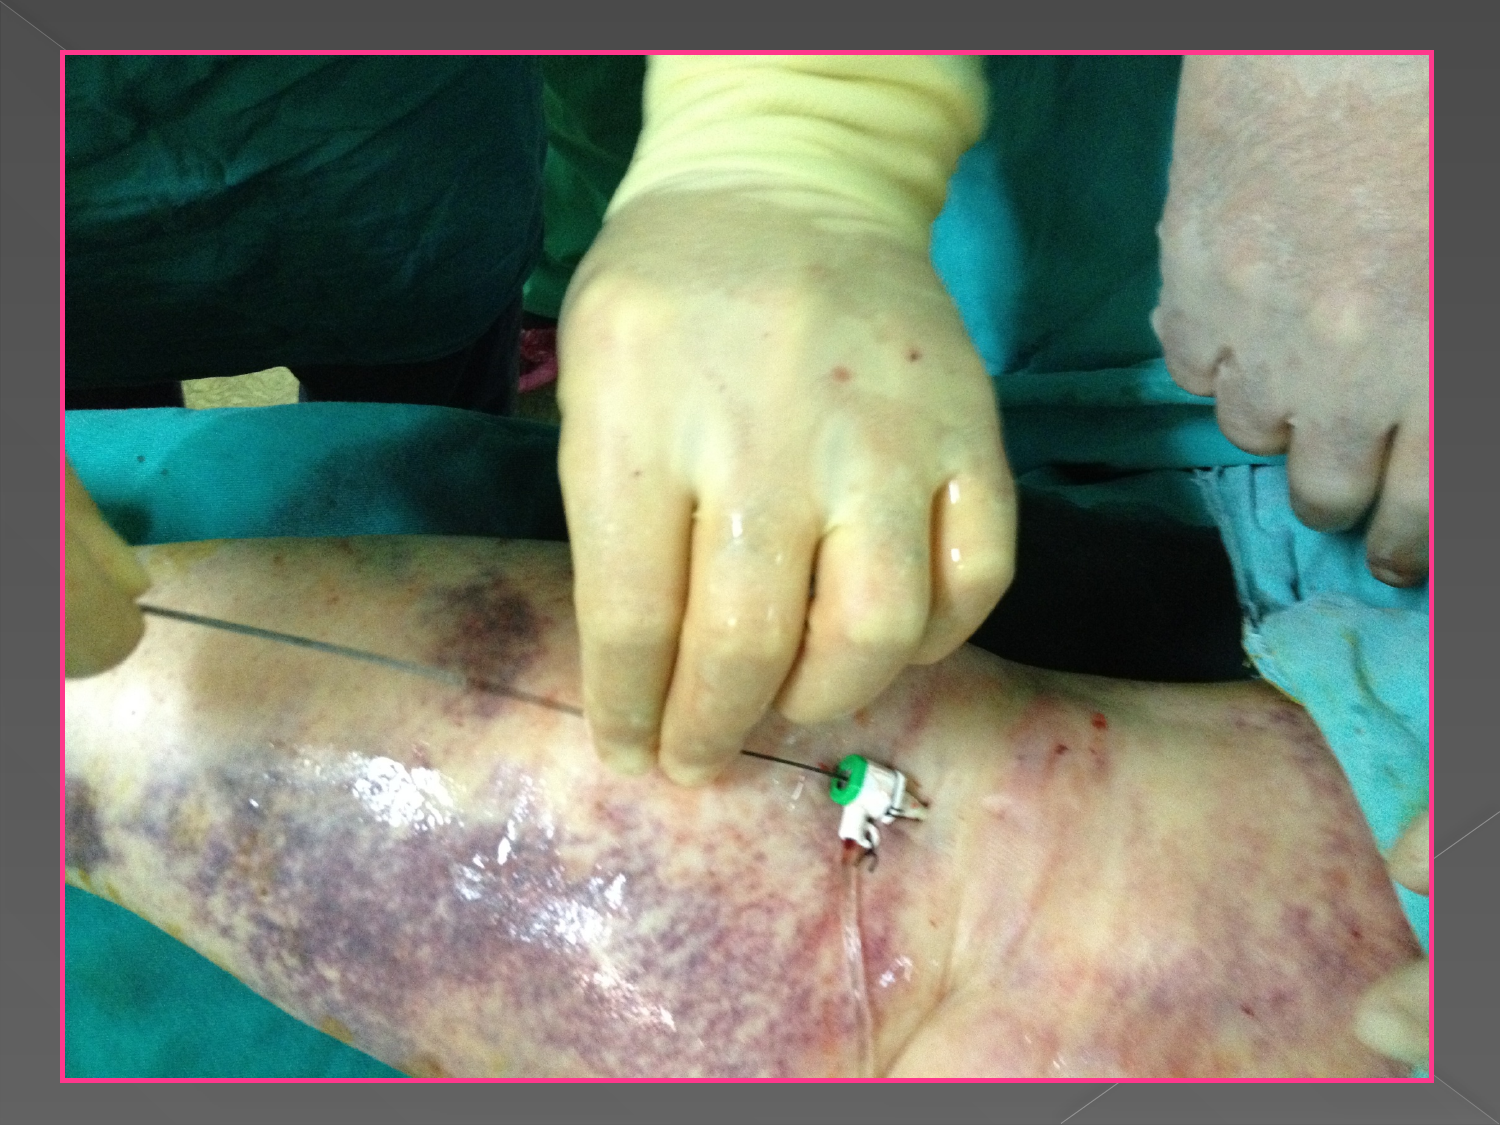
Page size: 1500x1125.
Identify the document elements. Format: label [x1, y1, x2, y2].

picture [64, 54, 1430, 1079]
